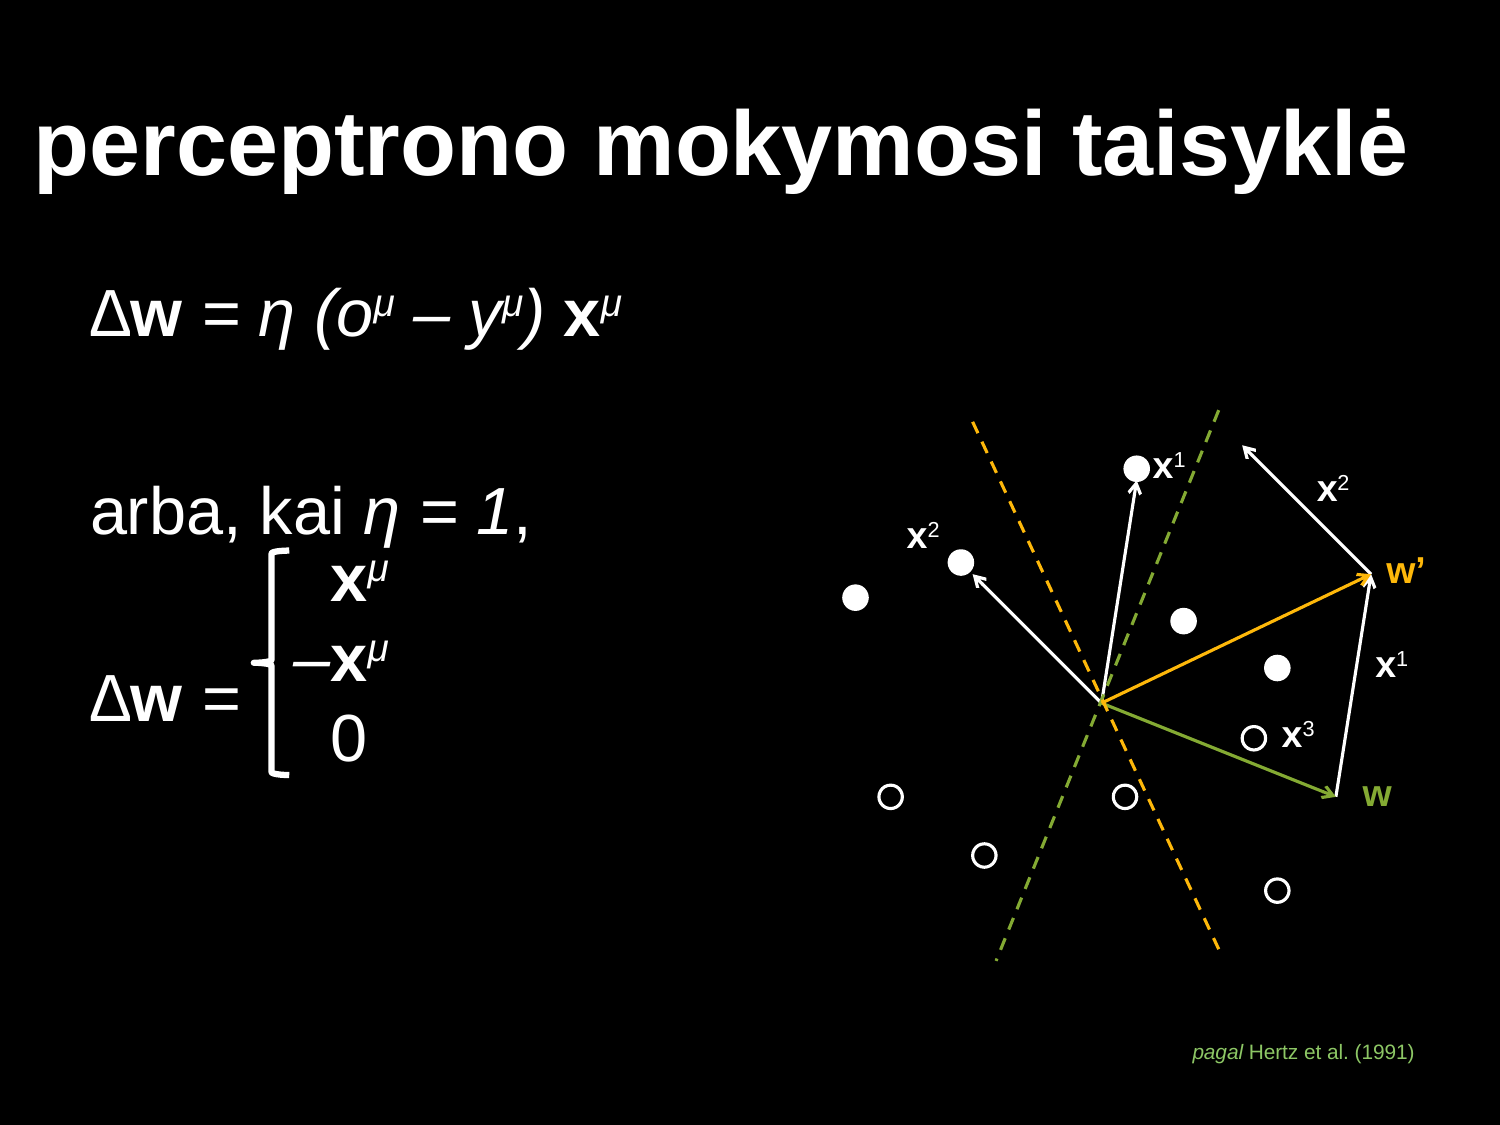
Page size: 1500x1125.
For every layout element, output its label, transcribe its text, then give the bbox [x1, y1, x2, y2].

title perceptrono mokymosi taisyklė [0, 45, 1425, 233]
text_box [841, 583, 870, 612]
text_box x2 [891, 503, 955, 564]
text_box [947, 548, 966, 577]
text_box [995, 958, 1408, 962]
list ∆w = η (oμ – yμ) xμ arba, kai η = 1, ∆w = [75, 262, 668, 727]
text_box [972, 421, 1442, 950]
text_box xμ –xμ 0 [278, 527, 443, 782]
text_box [995, 409, 1408, 420]
text_box [253, 549, 290, 776]
text_box pagal Hertz et al. (1991) [1078, 1031, 1430, 1079]
text_box [876, 783, 905, 811]
